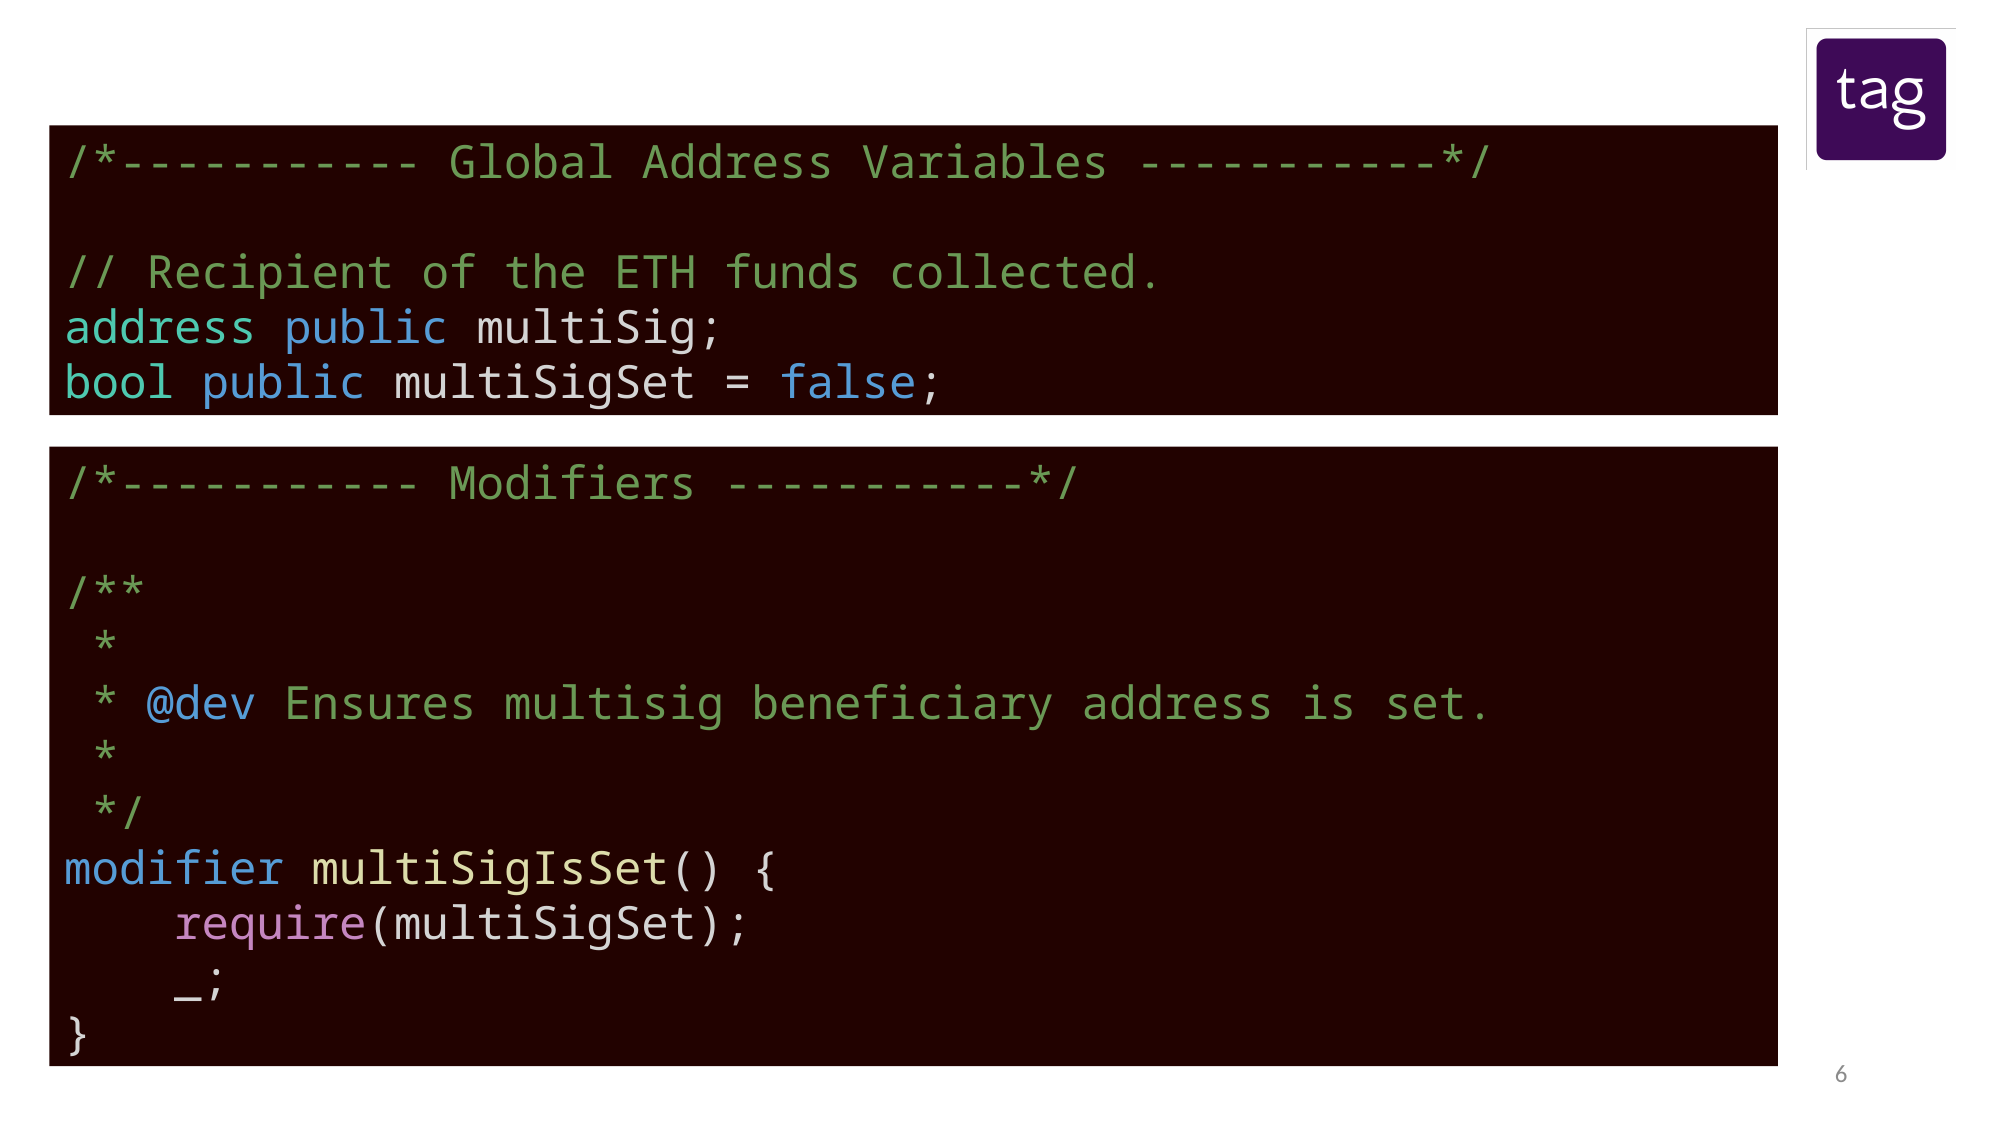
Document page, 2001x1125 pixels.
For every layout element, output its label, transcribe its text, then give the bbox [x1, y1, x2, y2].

picture [1806, 28, 1956, 170]
slide_number 6 [1412, 1042, 1863, 1103]
text_box /*----------- Modifiers -----------*/ /** * * @dev Ensures multisig beneficiary address is set. * */ modifier multiSigIsSet() { require(multiSigSet); _; } [49, 446, 1778, 1067]
text_box /*----------- Global Address Variables -----------*/ // Recipient of the ETH funds collected. address public multiSig; bool public multiSigSet = false; [49, 125, 1778, 416]
